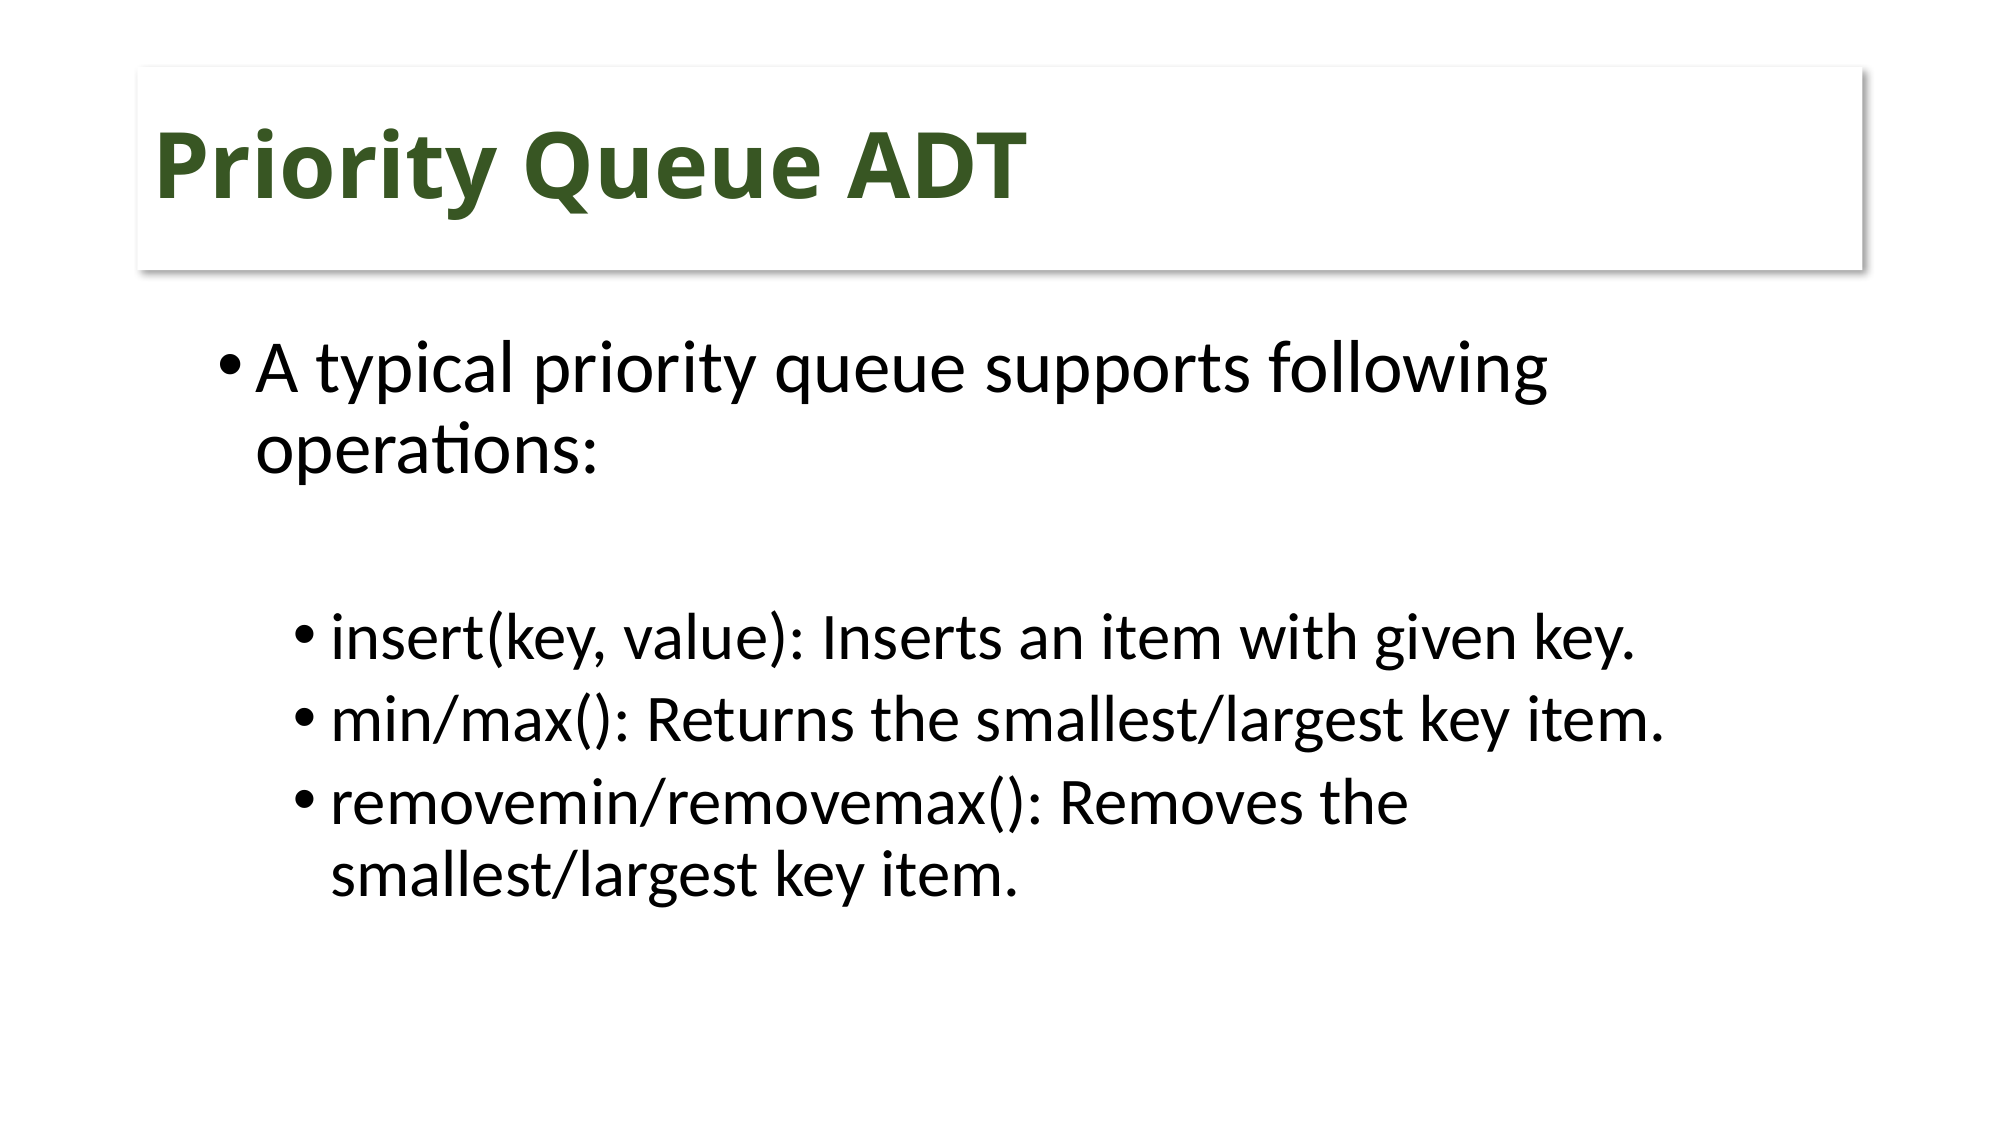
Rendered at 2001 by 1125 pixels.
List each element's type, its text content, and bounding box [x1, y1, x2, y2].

title Priority Queue ADT [137, 67, 1863, 271]
list A typical priority queue supports following operations: insert(key, value): Inserts an item with given key. min/max(): Returns the smallest/largest key item. removemin/removemax(): Removes the smallest/largest key item. [202, 319, 1775, 1034]
